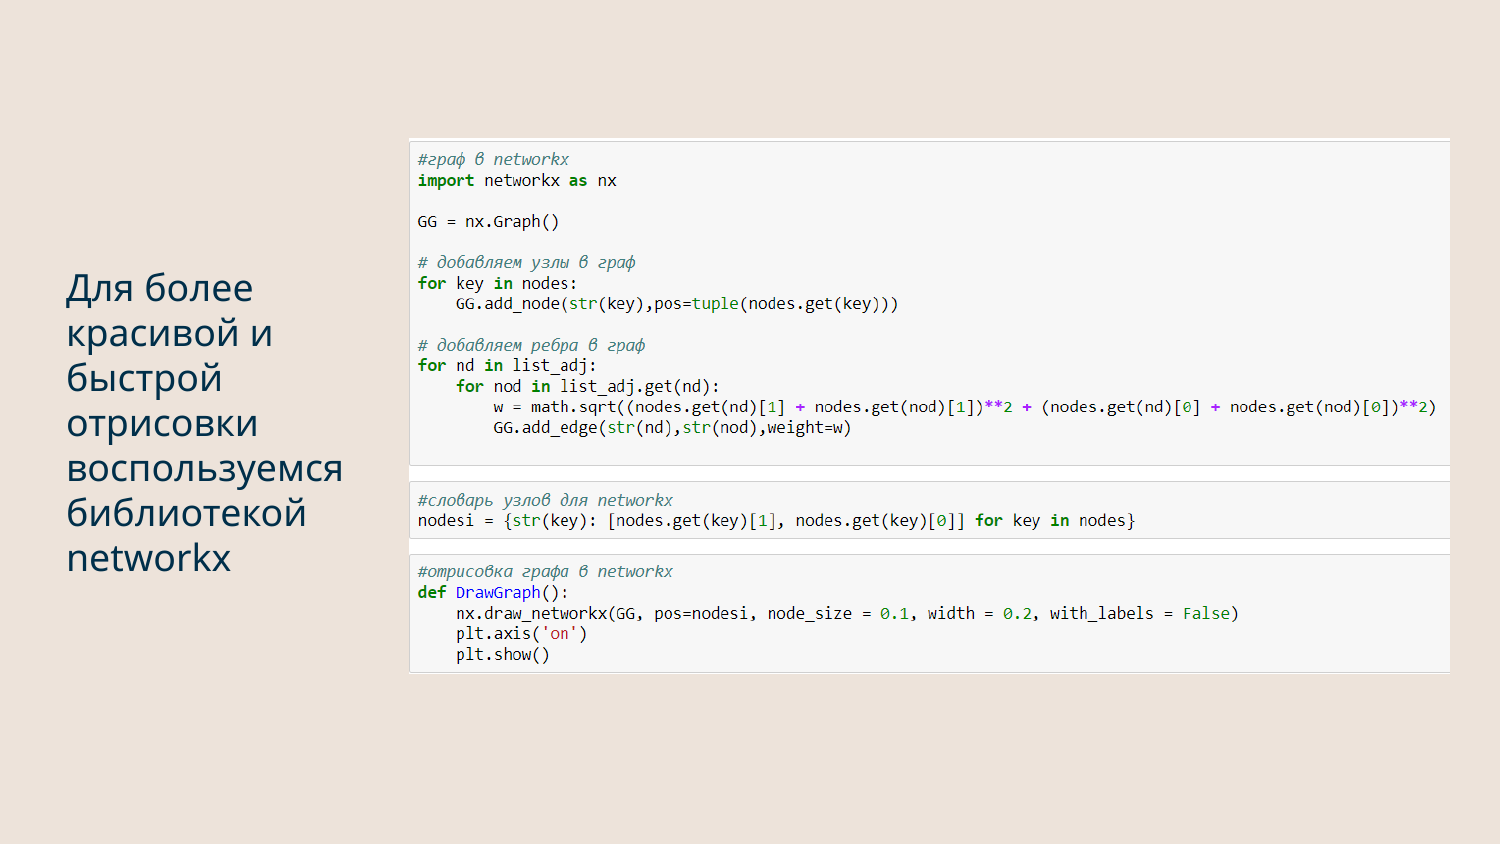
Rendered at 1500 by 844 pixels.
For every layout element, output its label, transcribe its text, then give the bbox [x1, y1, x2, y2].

title Для более красивой и быстрой отрисовки воспользуемся библиотекой networkx [51, 130, 410, 713]
picture [409, 137, 1451, 674]
